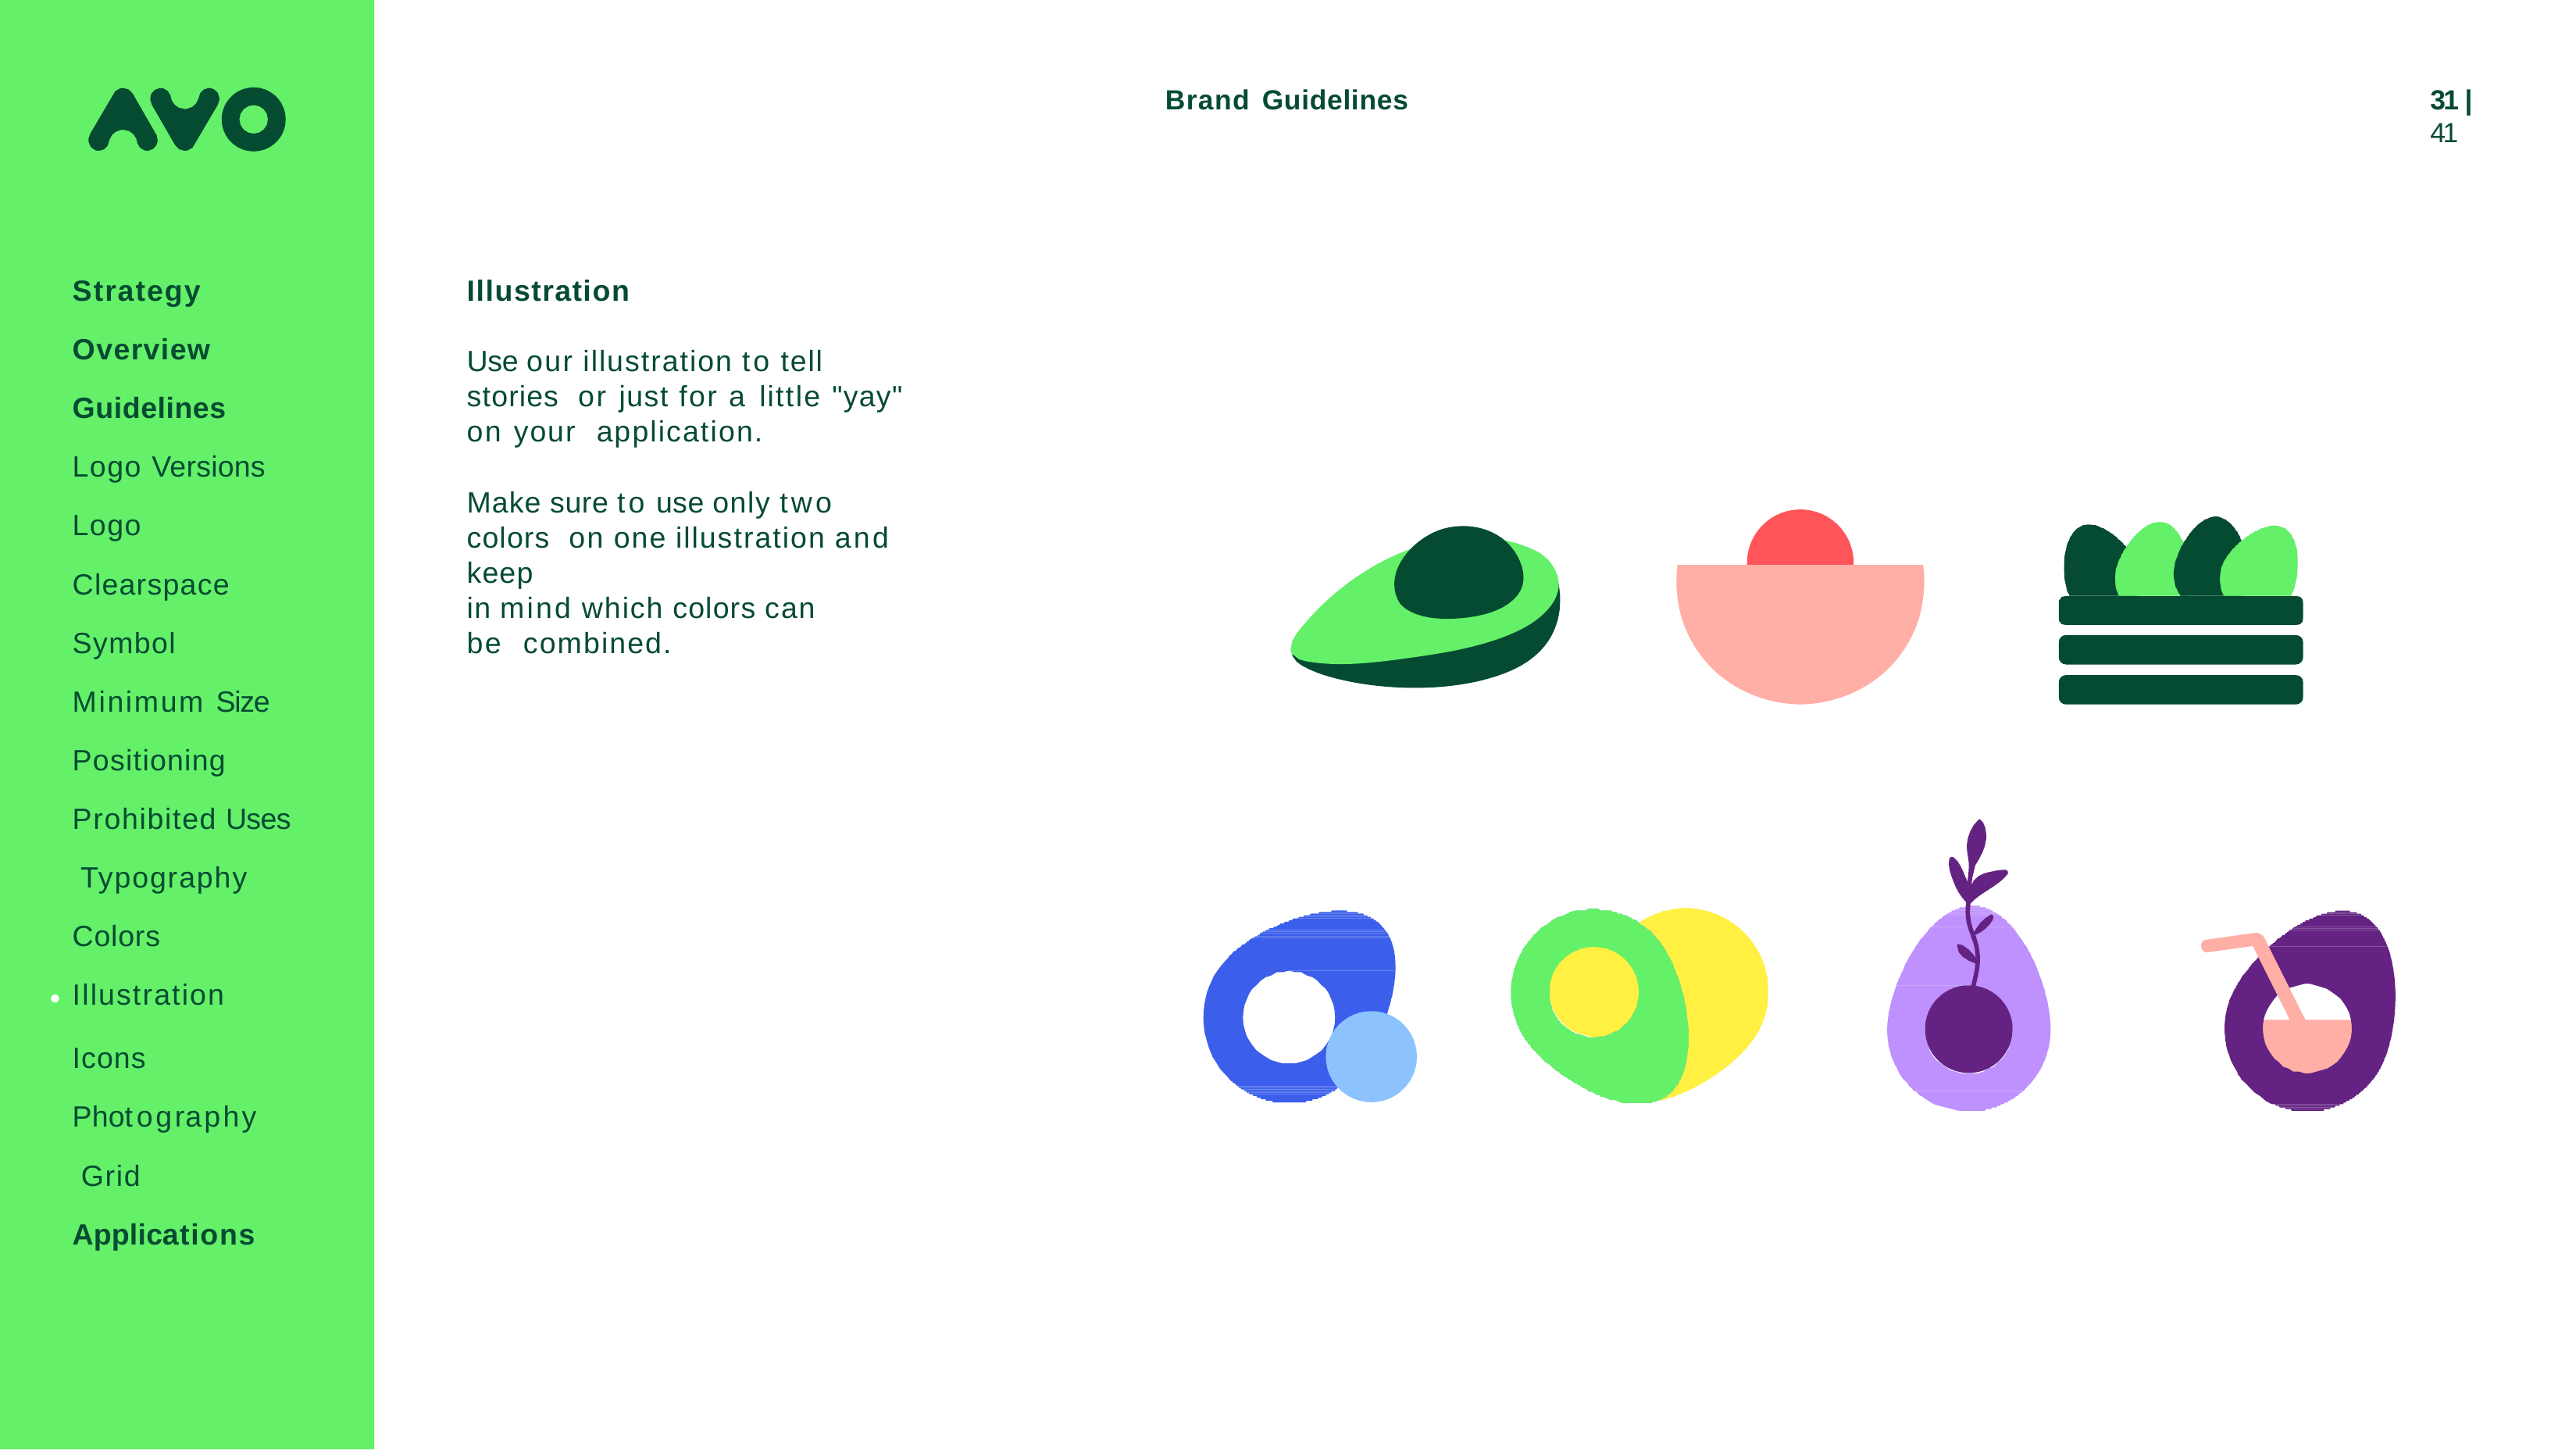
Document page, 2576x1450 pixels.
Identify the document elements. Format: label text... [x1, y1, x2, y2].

text_box [2058, 675, 2303, 705]
text_box [0, 0, 375, 1450]
text_box [2058, 516, 2303, 625]
text_box Brand Guidelines [1163, 80, 1413, 116]
text_box Illustration Use our illustration to tell stories or just for a little "yay" on your application. Make sure to use only two colors on one illustration and keep in mind which colors can be combined. [465, 270, 926, 659]
text_box [1511, 908, 1768, 1103]
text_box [1290, 526, 1561, 688]
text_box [1886, 819, 2051, 1111]
text_box Strategy Overview Guidelines Logo Versions Logo Clearspace Symbol Minimum Size Positioning Prohibited Uses Typography Colors Illustration [70, 270, 293, 1012]
text_box 31 | 41 [2428, 80, 2505, 148]
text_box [50, 87, 287, 1003]
text_box [2058, 634, 2303, 665]
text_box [1203, 910, 1418, 1103]
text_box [1676, 509, 1925, 705]
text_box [2200, 910, 2396, 1111]
text_box Icons Photography Grid Applications [70, 1034, 260, 1251]
